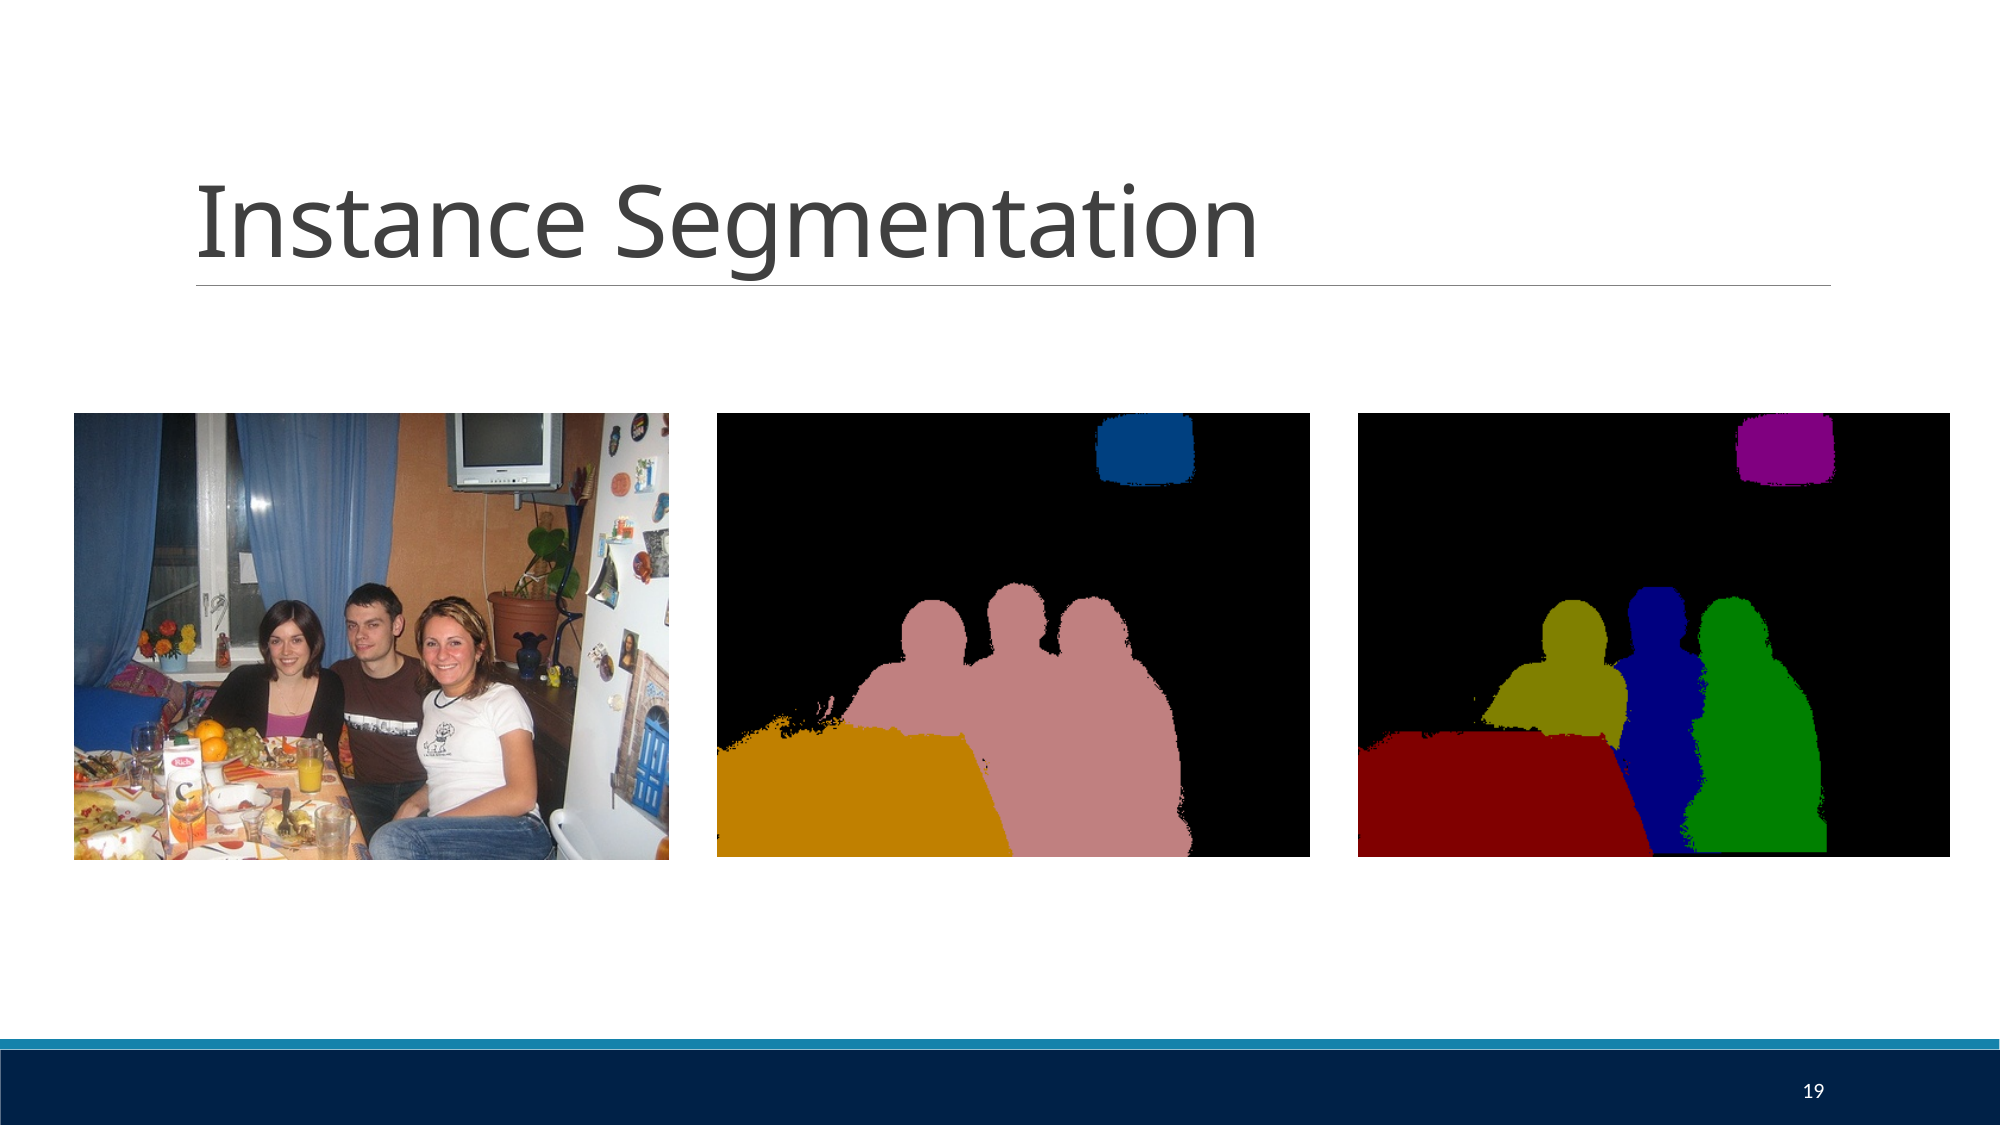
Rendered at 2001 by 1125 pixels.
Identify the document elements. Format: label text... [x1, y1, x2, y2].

title Instance Segmentation [180, 47, 1830, 285]
picture [1357, 412, 1950, 858]
slide_number 19 [1624, 1059, 1840, 1120]
picture [74, 412, 670, 860]
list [717, 412, 1310, 858]
